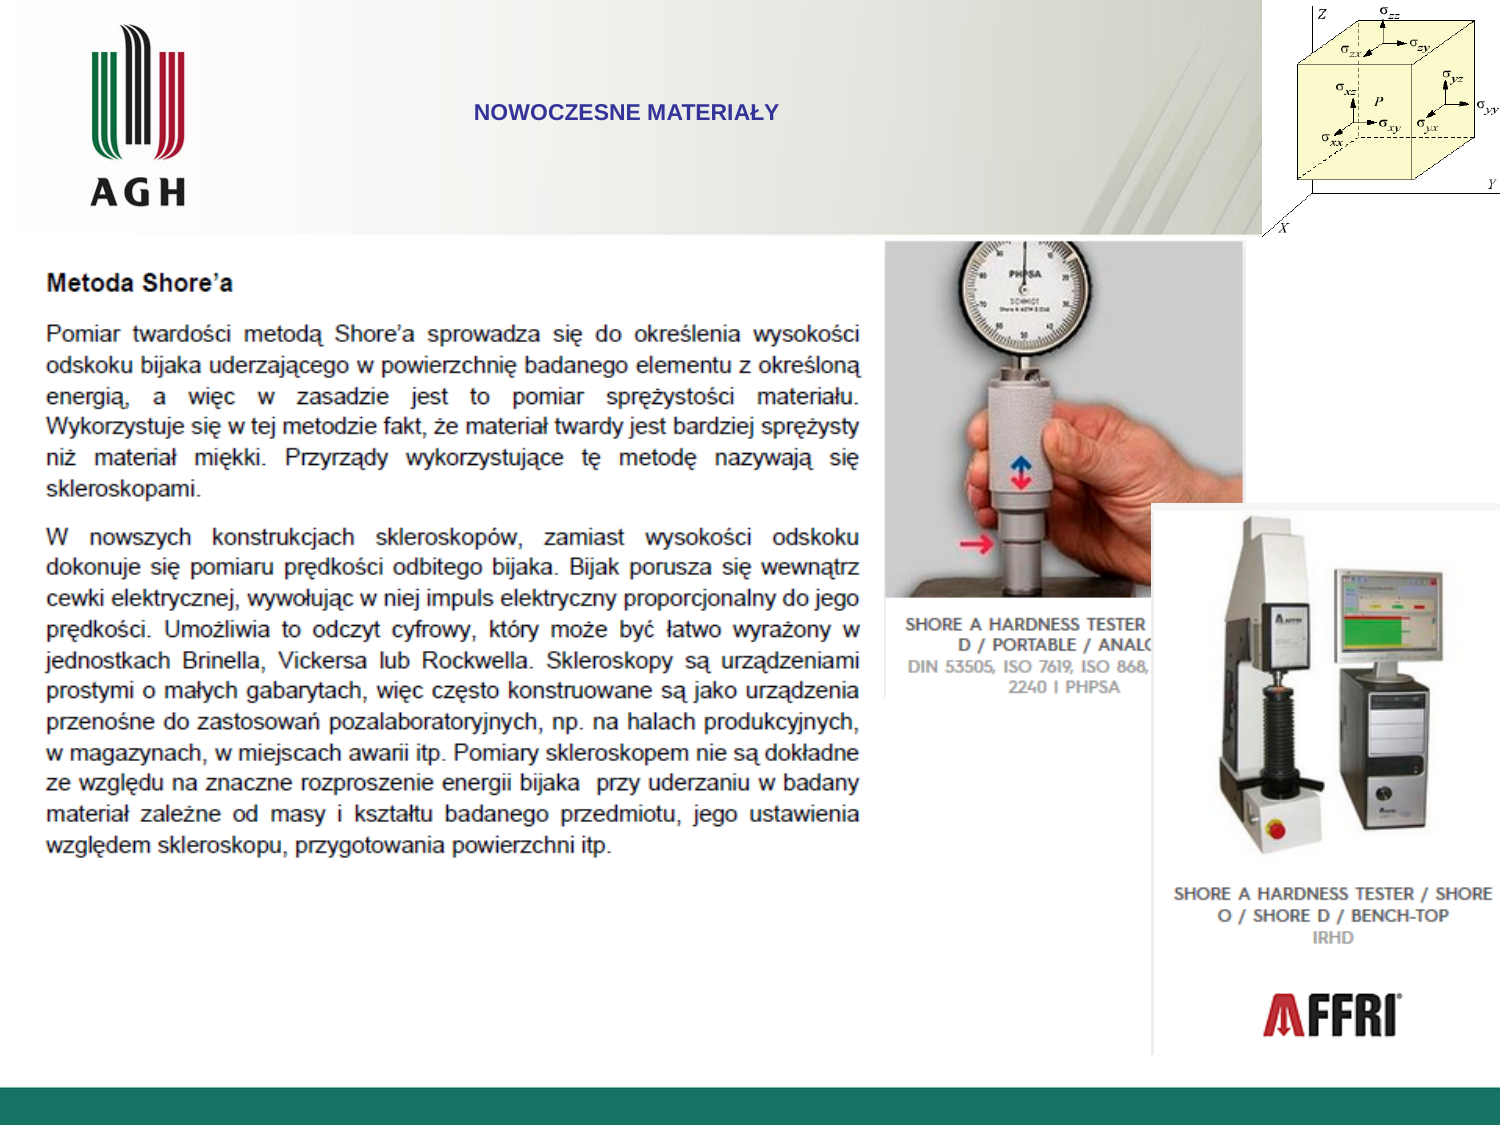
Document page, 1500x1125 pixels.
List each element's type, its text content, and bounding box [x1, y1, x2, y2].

text_box NOWOCZESNE MATERIAŁY [461, 98, 793, 149]
picture [0, 0, 1500, 1125]
